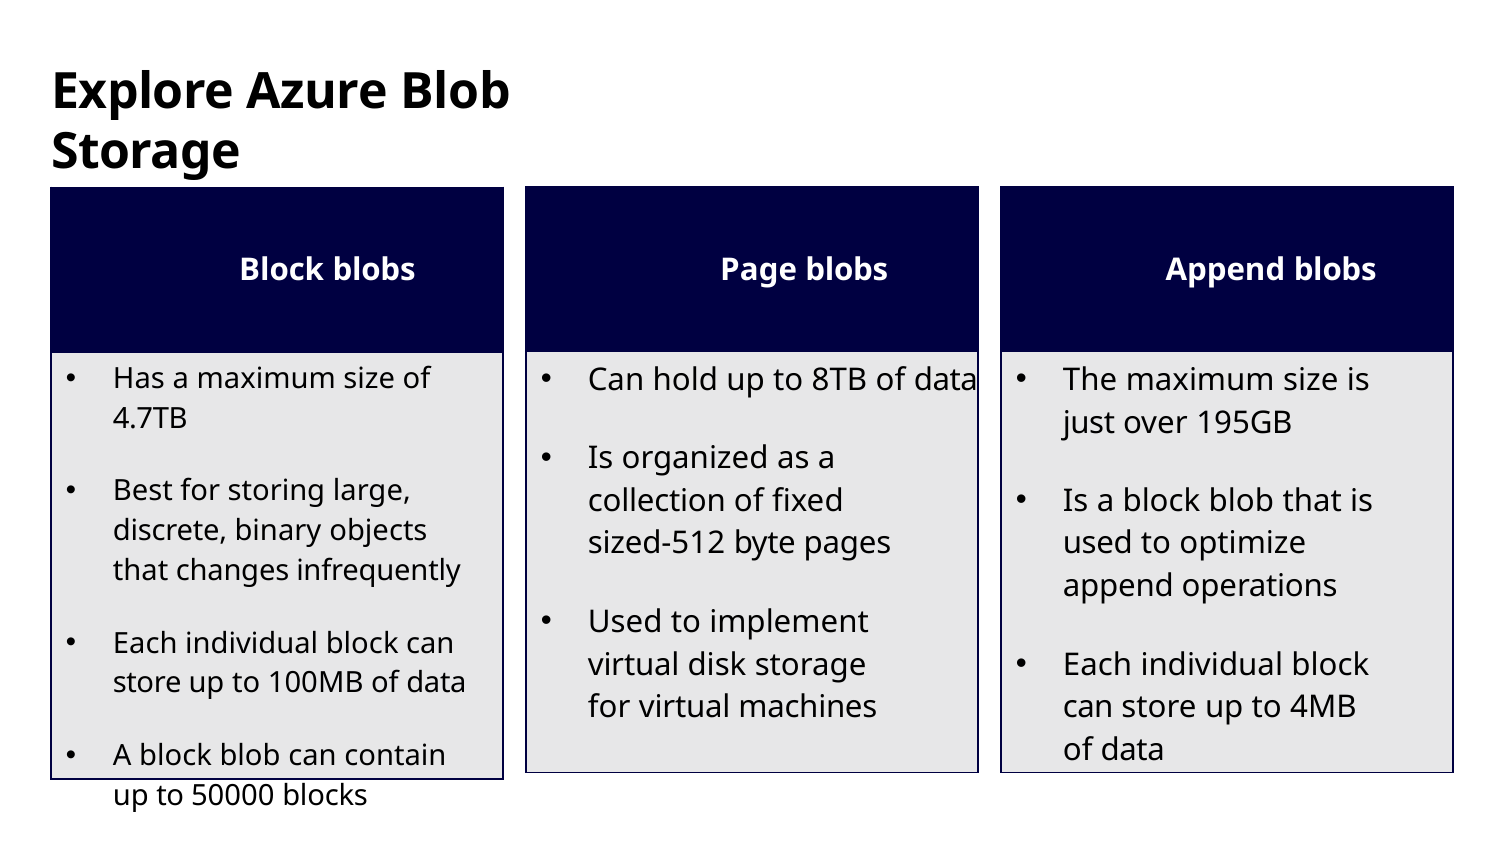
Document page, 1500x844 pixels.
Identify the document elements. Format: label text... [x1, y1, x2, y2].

table_cell Can hold up to 8TB of data Is organized as a collection of fixed sized-512 byte pages Used to implement virtual disk storage for virtual machines [527, 352, 977, 772]
title Explore Azure Blob Storage [49, 56, 653, 200]
table_header Block blobs [52, 187, 502, 353]
table_header Append blobs [1002, 186, 1452, 352]
table_header Page blobs [527, 186, 977, 352]
table_cell Has a maximum size of 4.7TB Best for storing large, discrete, binary objects that changes infrequently Each individual block can store up to 100MB of data A block blob can contain up to 50000 blocks [52, 353, 502, 778]
table_cell The maximum size is just over 195GB Is a block blob that is used to optimize append operations Each individual block can store up to 4MB of data [1002, 352, 1452, 772]
